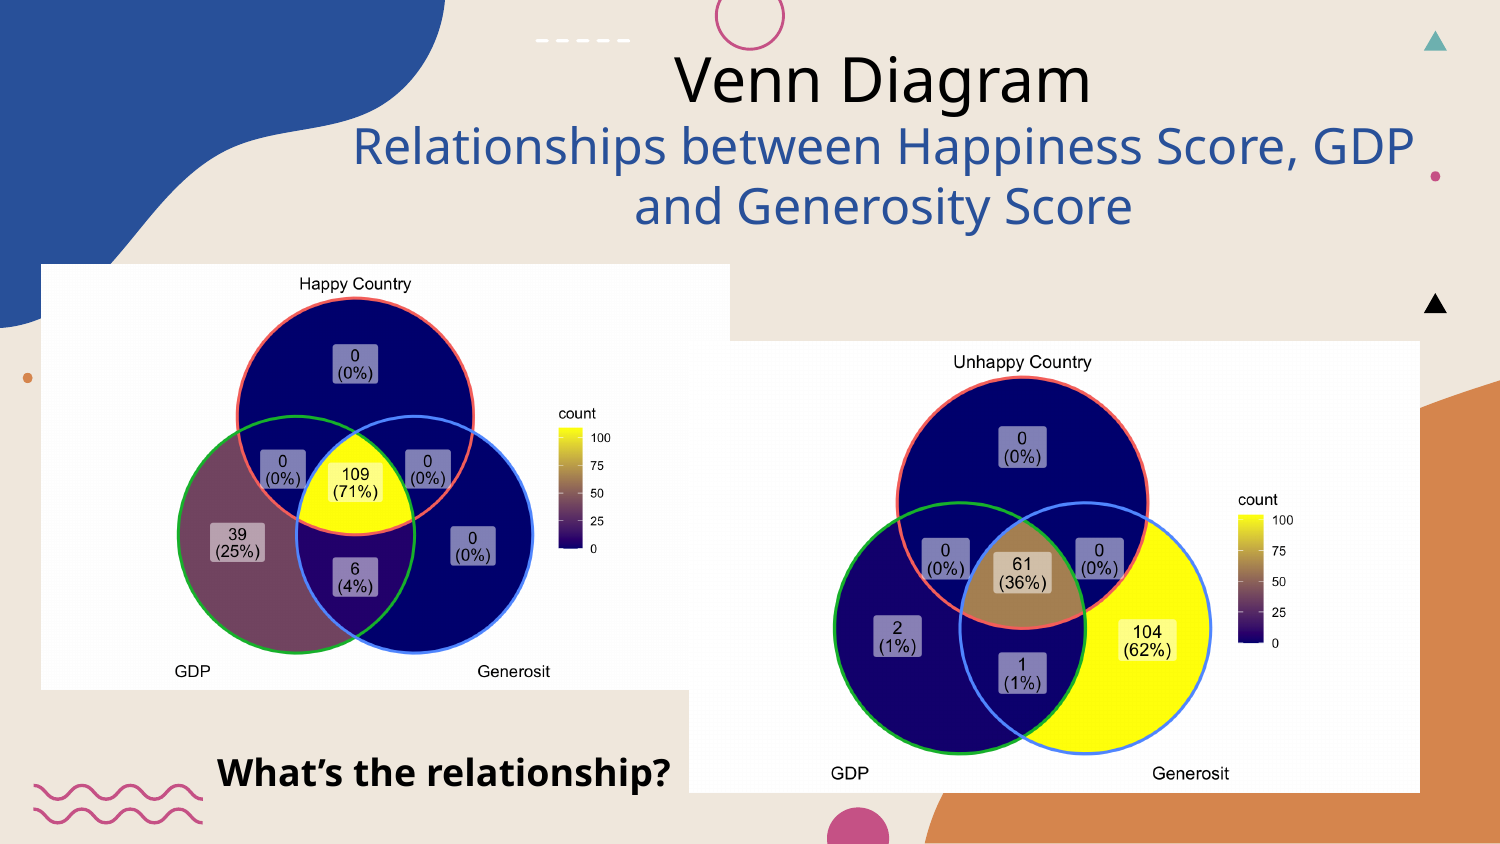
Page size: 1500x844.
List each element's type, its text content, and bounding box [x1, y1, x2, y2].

title Venn Diagram Relationships between Happiness Score, GDP and Generosity Score [326, 28, 1442, 247]
text_box What’s the relationship? [202, 733, 720, 809]
picture [41, 264, 1421, 793]
